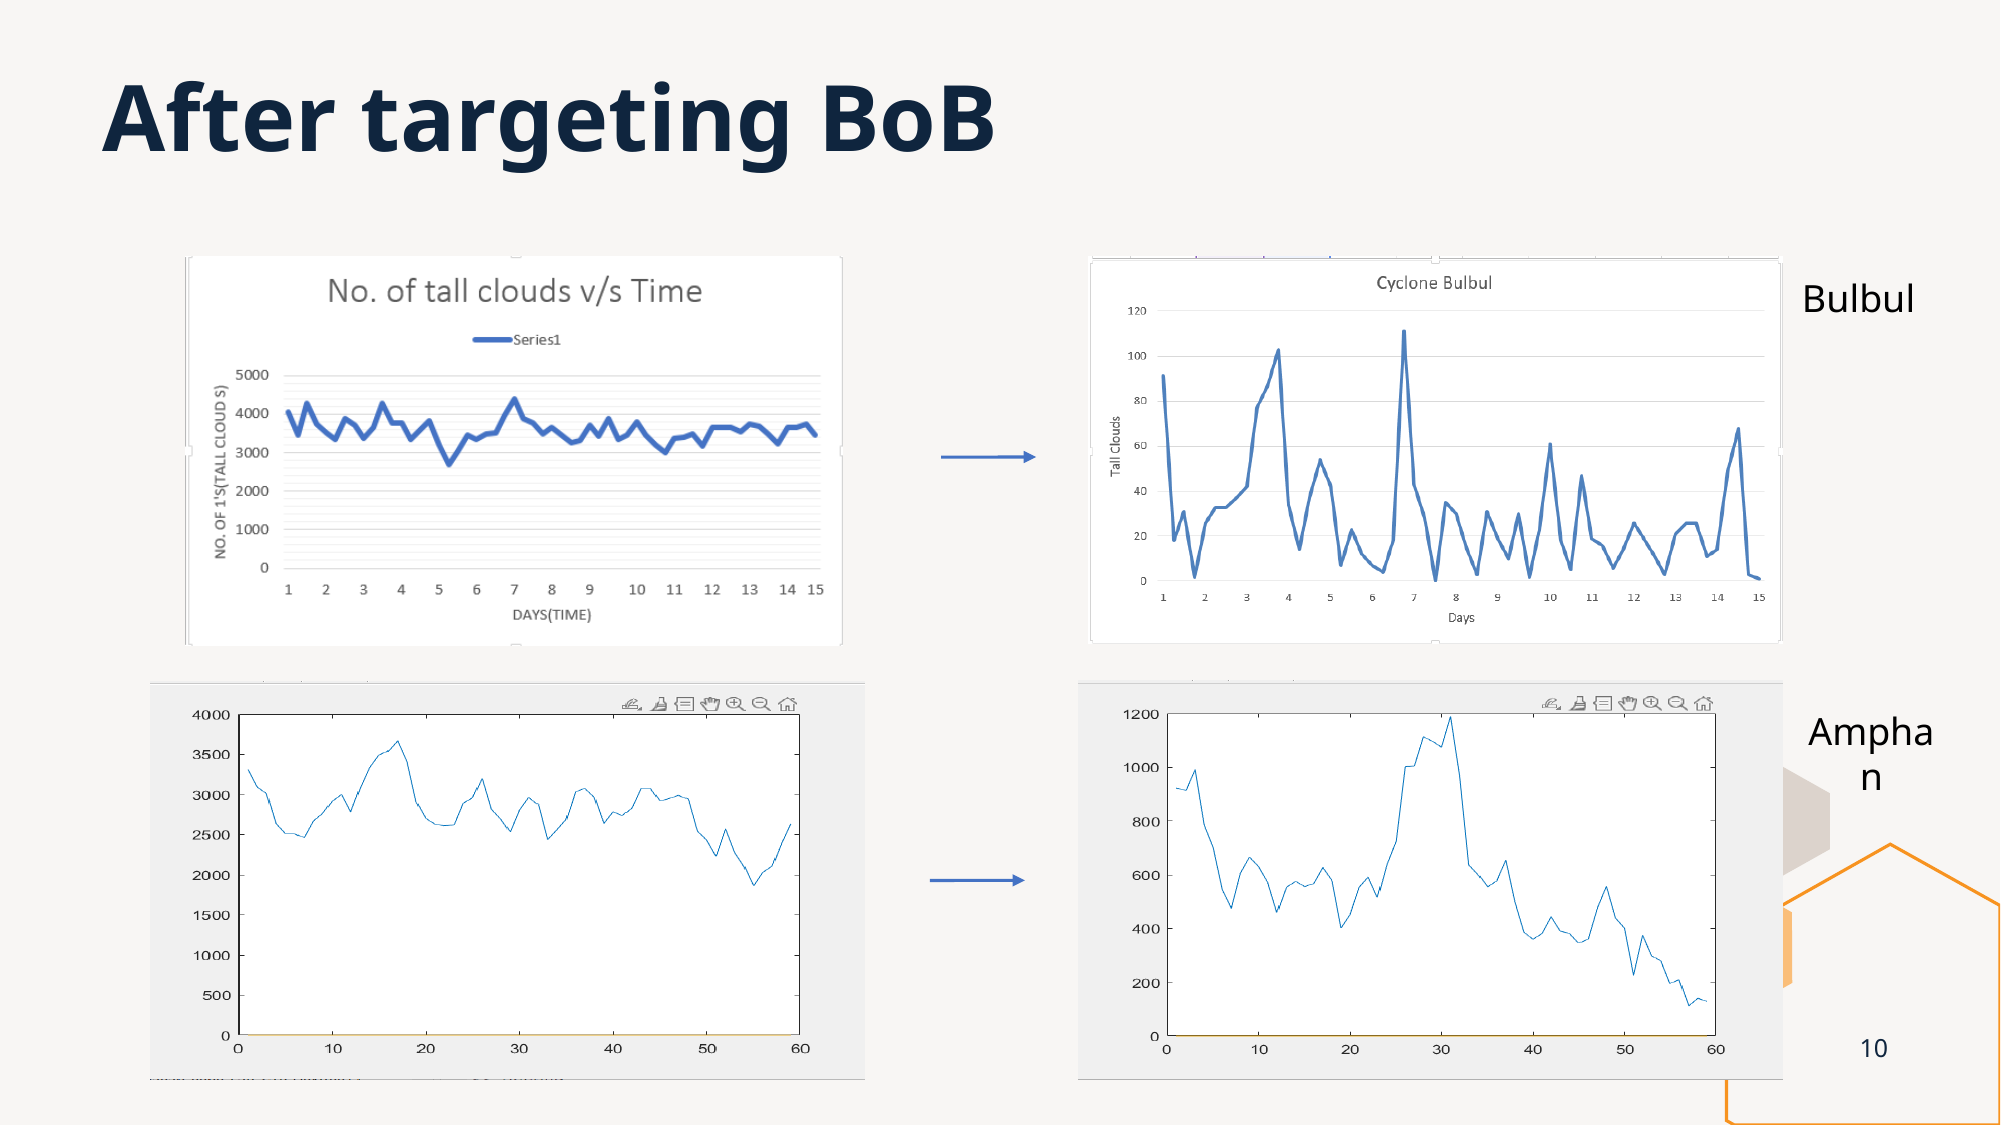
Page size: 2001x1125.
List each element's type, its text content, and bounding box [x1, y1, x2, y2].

text_box Bulbul [1783, 267, 1935, 328]
picture [1088, 256, 1783, 644]
picture [185, 256, 843, 646]
picture [1078, 680, 1783, 1080]
title After targeting BoB [87, 64, 1874, 298]
slide_number 10 [1836, 1020, 1912, 1080]
text_box Amphan [1783, 700, 1960, 806]
picture [150, 681, 865, 1080]
